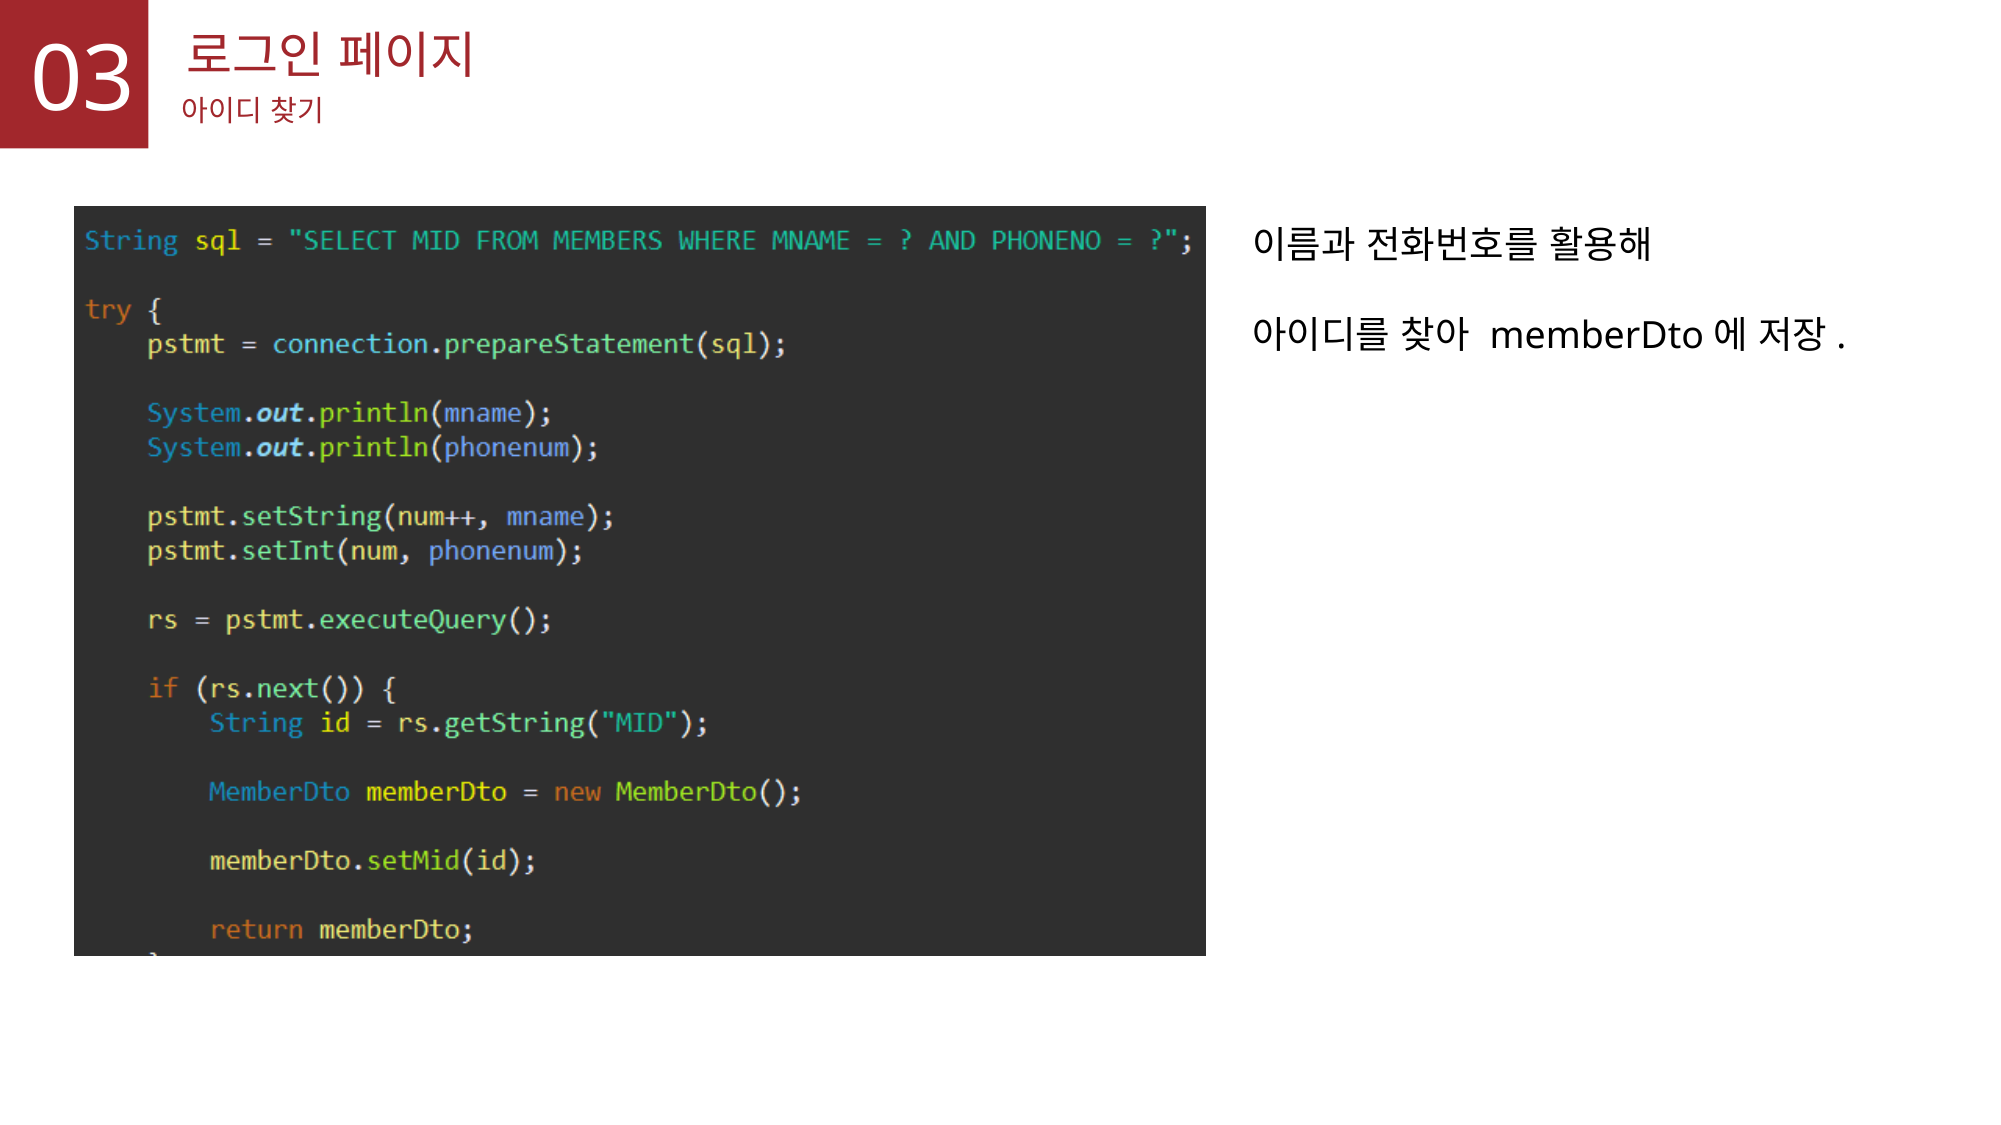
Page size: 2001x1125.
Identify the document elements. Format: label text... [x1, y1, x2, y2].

picture [74, 206, 1206, 956]
text_box 이름과 전화번호를 활용해 아이디를 찾아 memberDto에 저장. [1237, 168, 1862, 364]
text_box 로그인 페이지 [171, 15, 492, 91]
text_box 아이디 찾기 [166, 85, 340, 135]
text_box 03 [15, 11, 151, 136]
text_box [0, 0, 149, 149]
